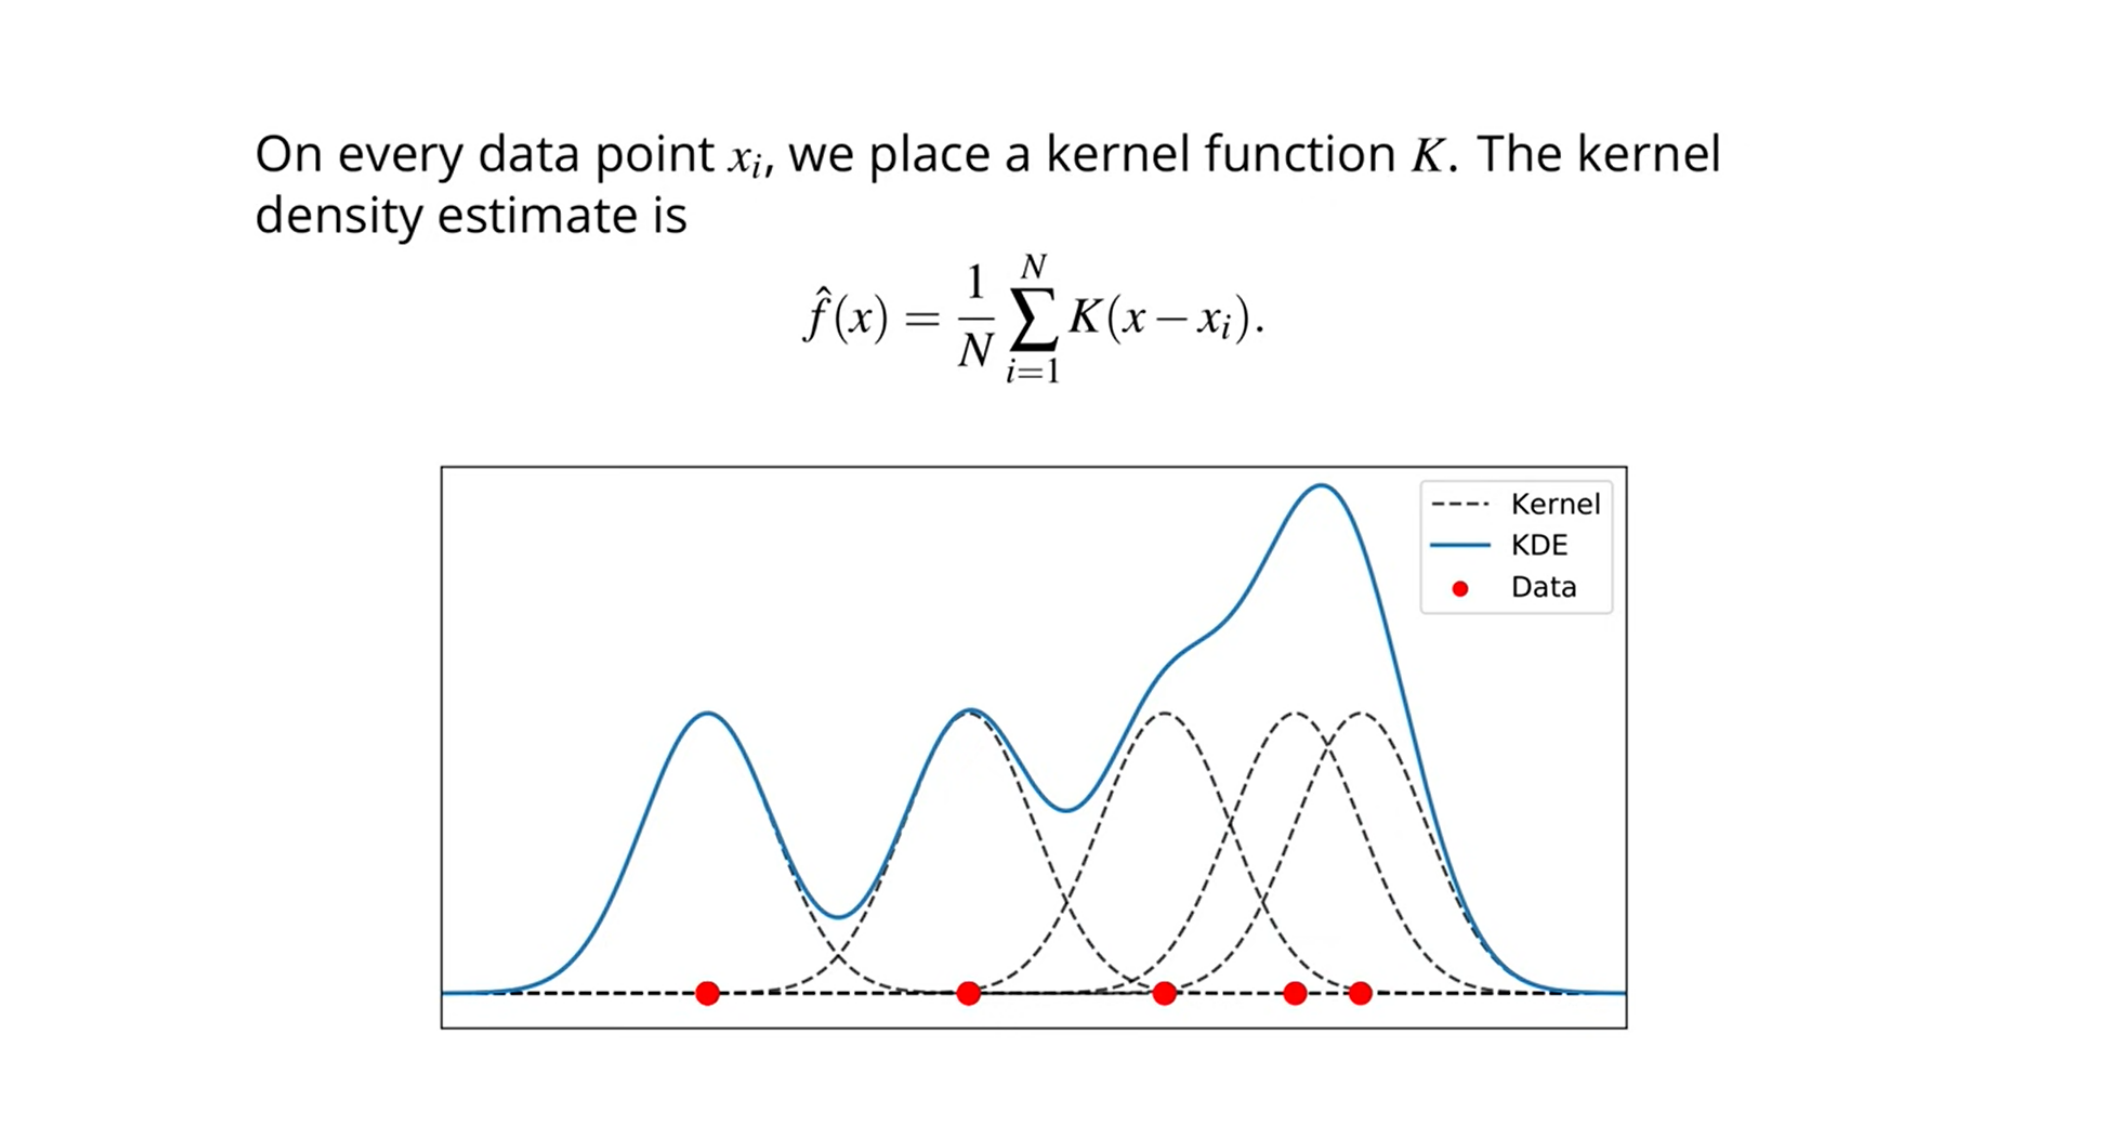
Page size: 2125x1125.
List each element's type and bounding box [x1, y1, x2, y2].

picture [203, 112, 1788, 1125]
